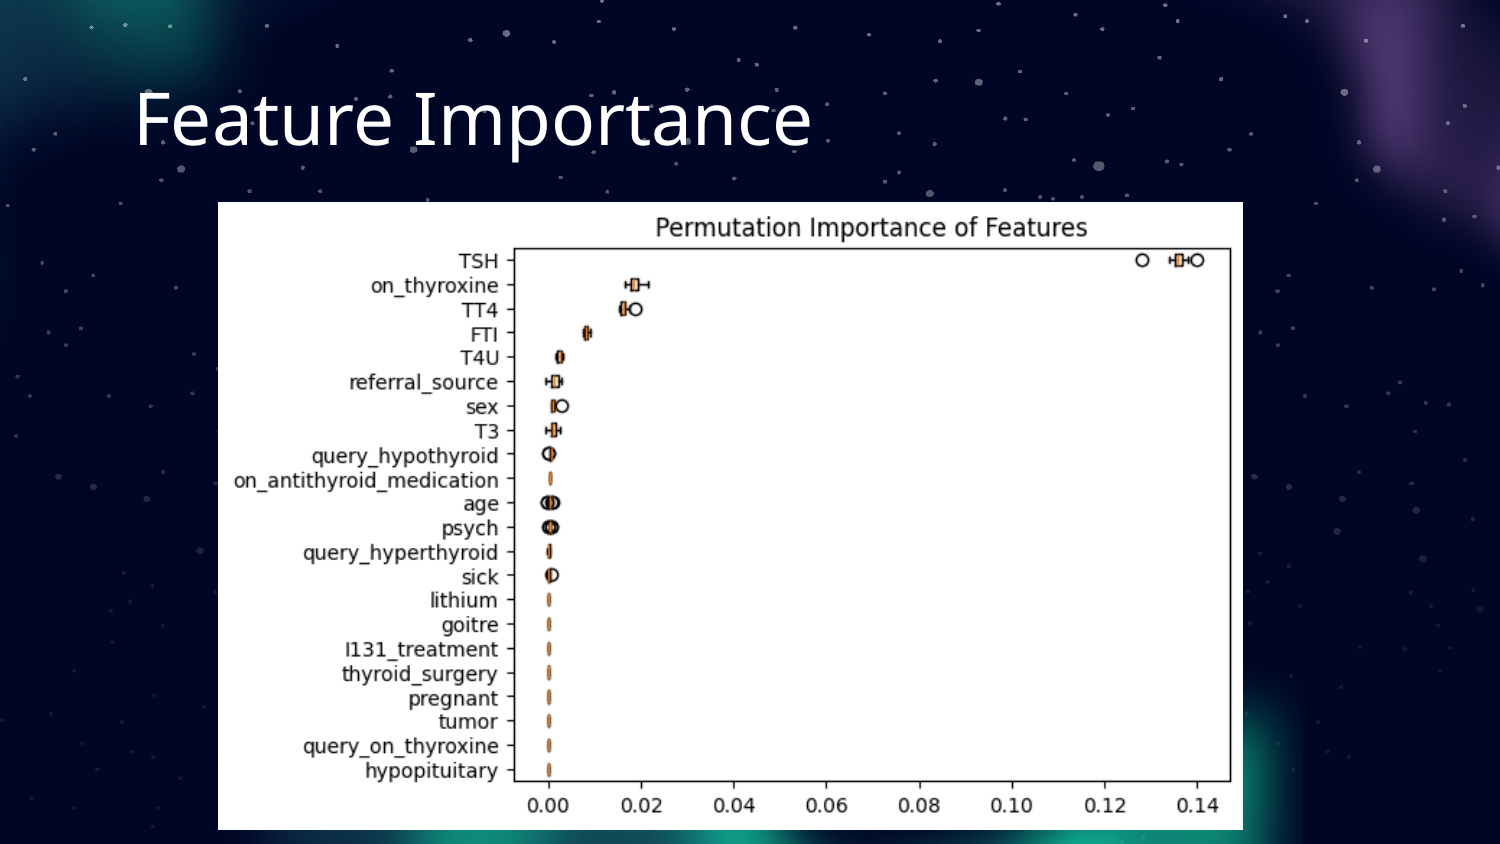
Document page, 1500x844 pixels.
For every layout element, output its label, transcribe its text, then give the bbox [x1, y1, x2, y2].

title Feature Importance [118, 57, 1382, 152]
picture [0, 0, 1500, 844]
